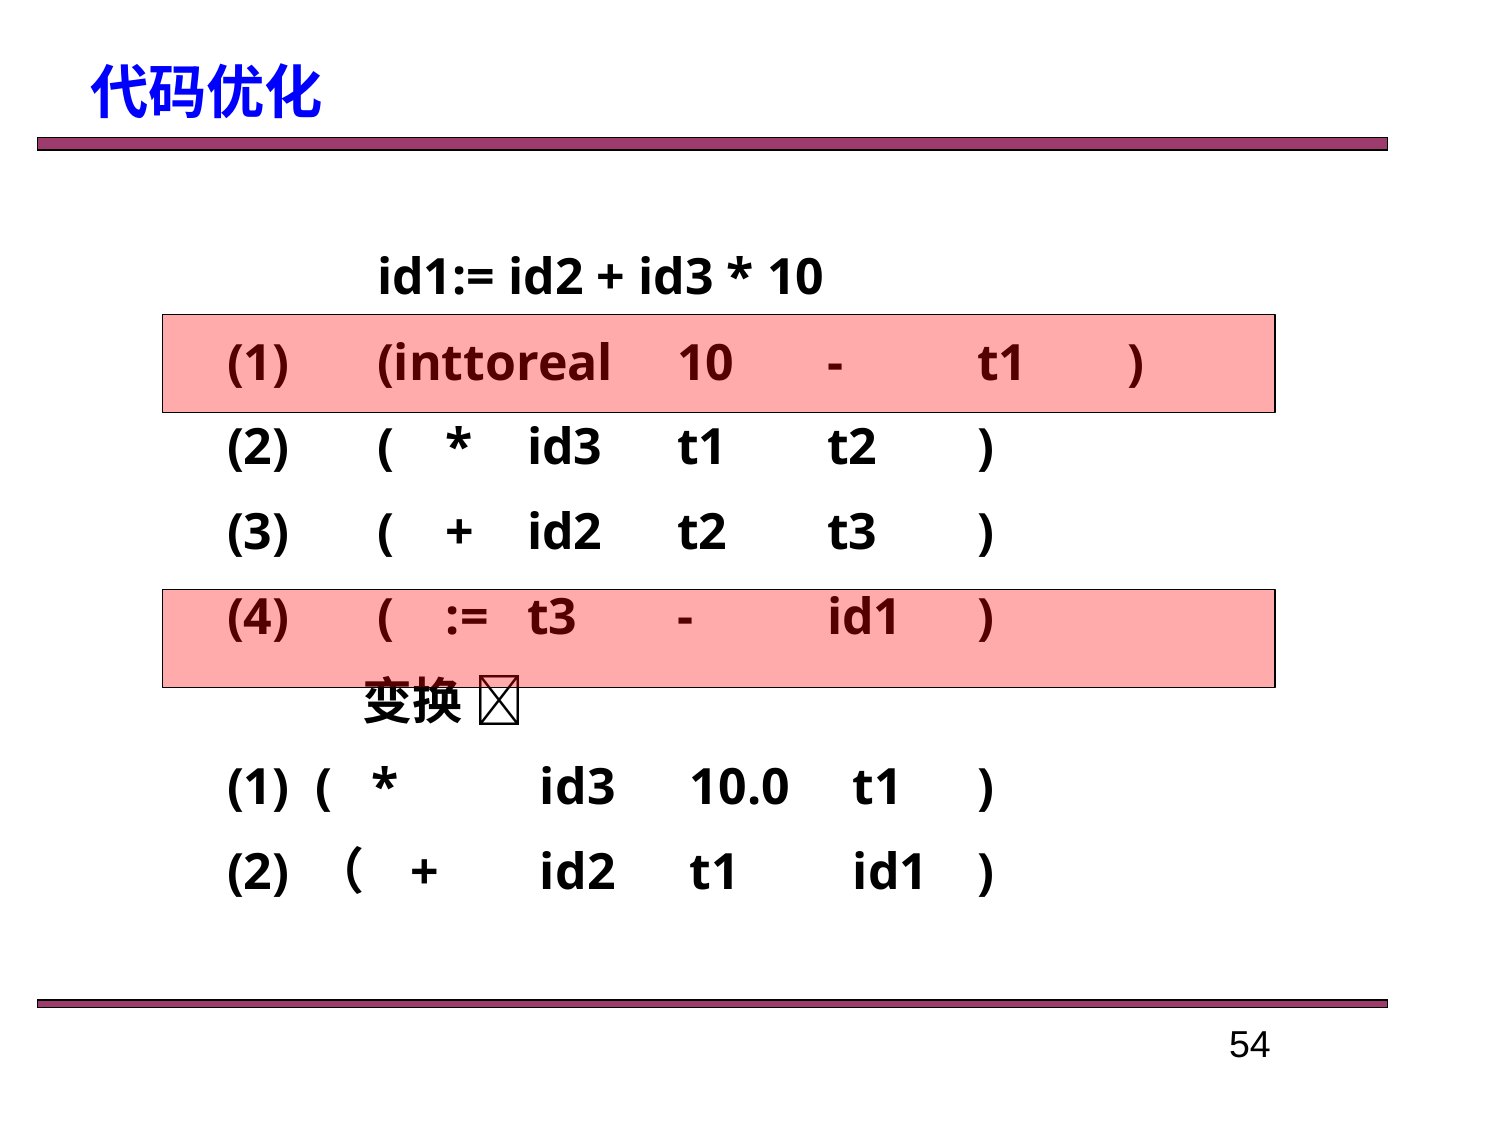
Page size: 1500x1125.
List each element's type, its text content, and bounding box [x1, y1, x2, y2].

text_box 代码优化 [74, 62, 1425, 118]
text_box 54 [1074, 1012, 1425, 1075]
text_box [162, 314, 1275, 413]
text_box id1:= id2 + id3 * 10 (1) (inttoreal 10 - t1 ) (2) ( * id3 t1 t2 ) (3) ( + id2 t2 t3 ) (4) ( := t3 - id1 ) 变换  (1) ( * id3 10.0 t1 ) (2) （ + id2 t1 id1 ) [212, 237, 1413, 908]
text_box [162, 589, 1275, 688]
